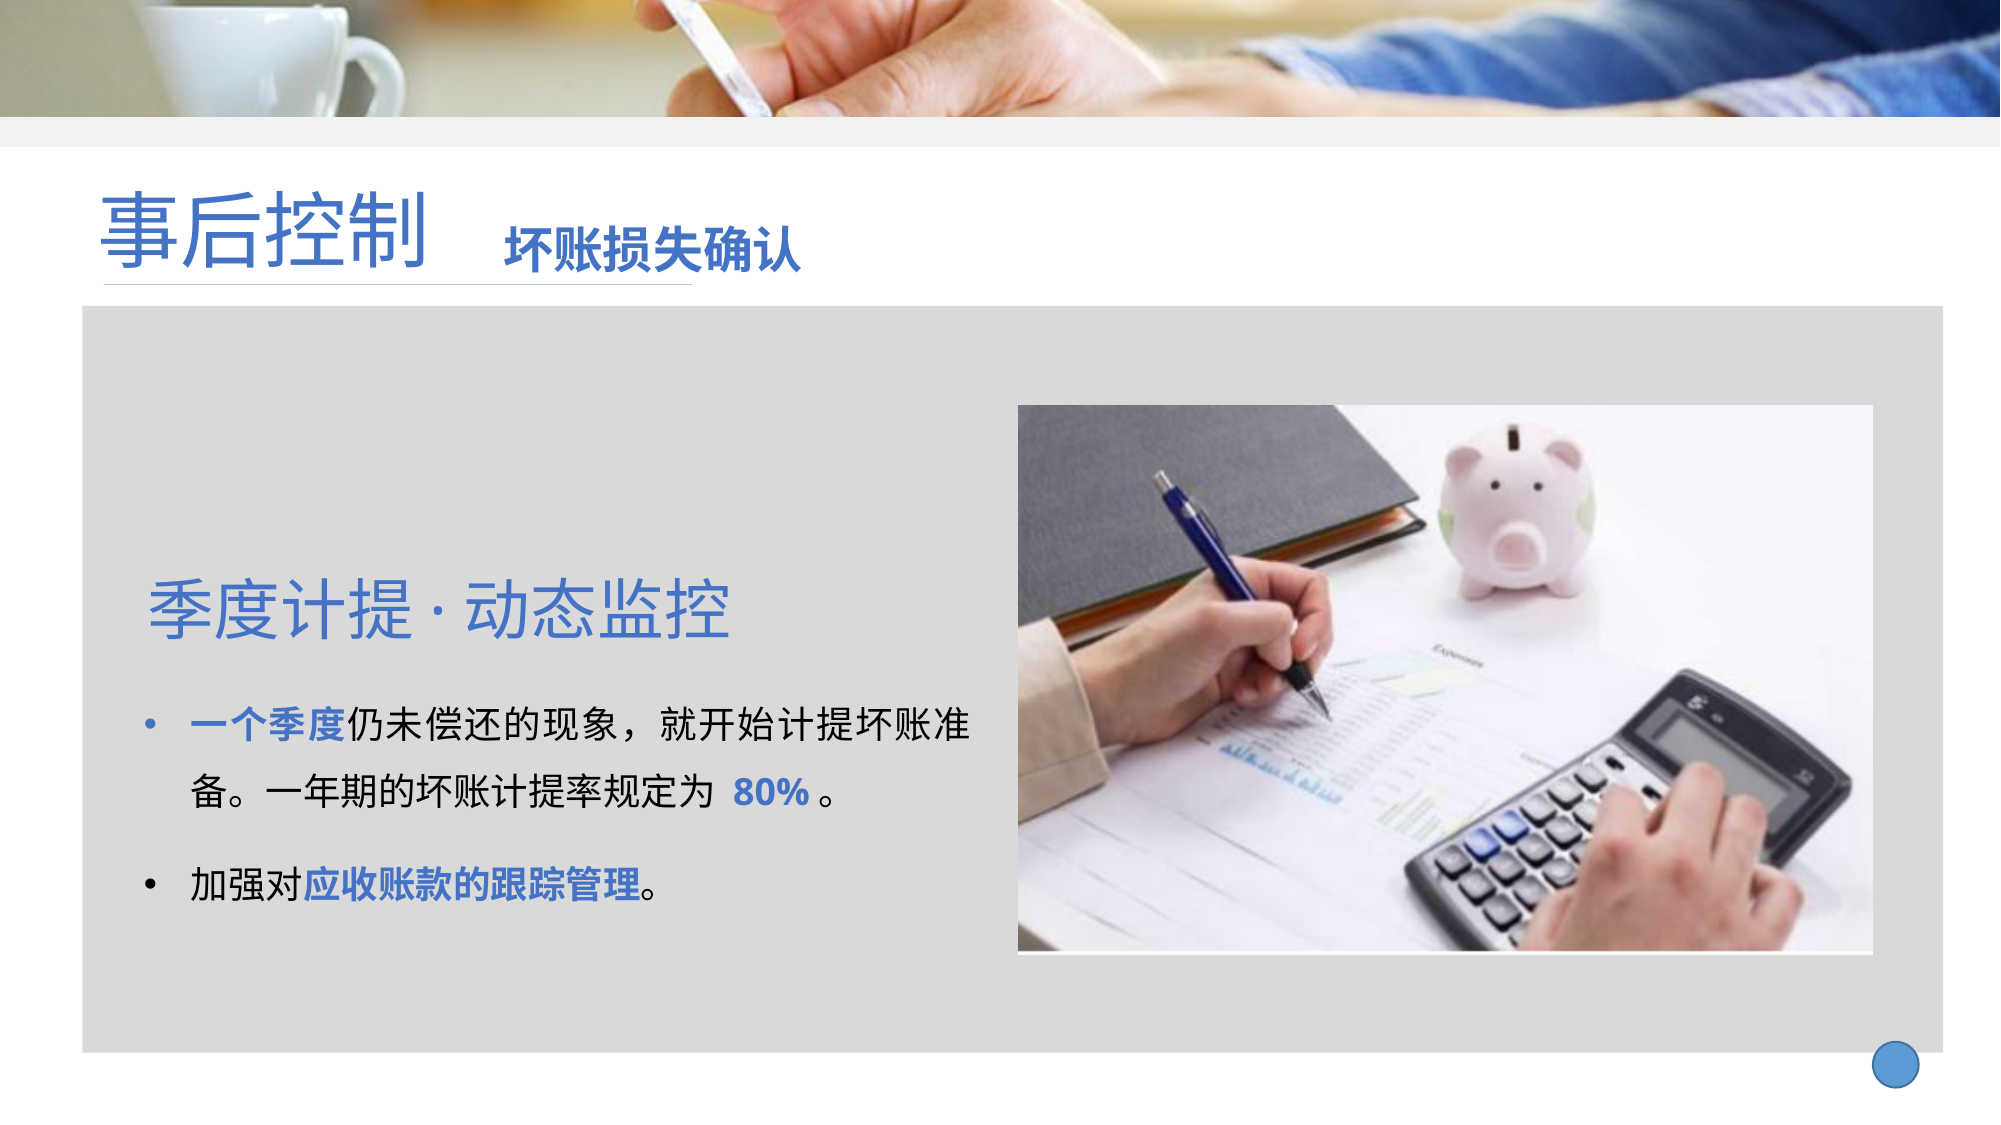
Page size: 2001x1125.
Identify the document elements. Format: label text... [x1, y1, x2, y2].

text_box 坏账损失确认 [488, 211, 877, 287]
picture [0, 0, 2000, 117]
picture [1018, 405, 1873, 955]
title 事后控制 [82, 182, 796, 322]
text_box [81, 305, 1944, 1054]
text_box 季度计提·动态监控 [132, 560, 746, 656]
text_box 一个季度仍未偿还的现象，就开始计提坏账准备。一年期的坏账计提率规定为 80%。 加强对应收账款的跟踪管理。 [129, 670, 986, 914]
text_box [1871, 1040, 1920, 1089]
